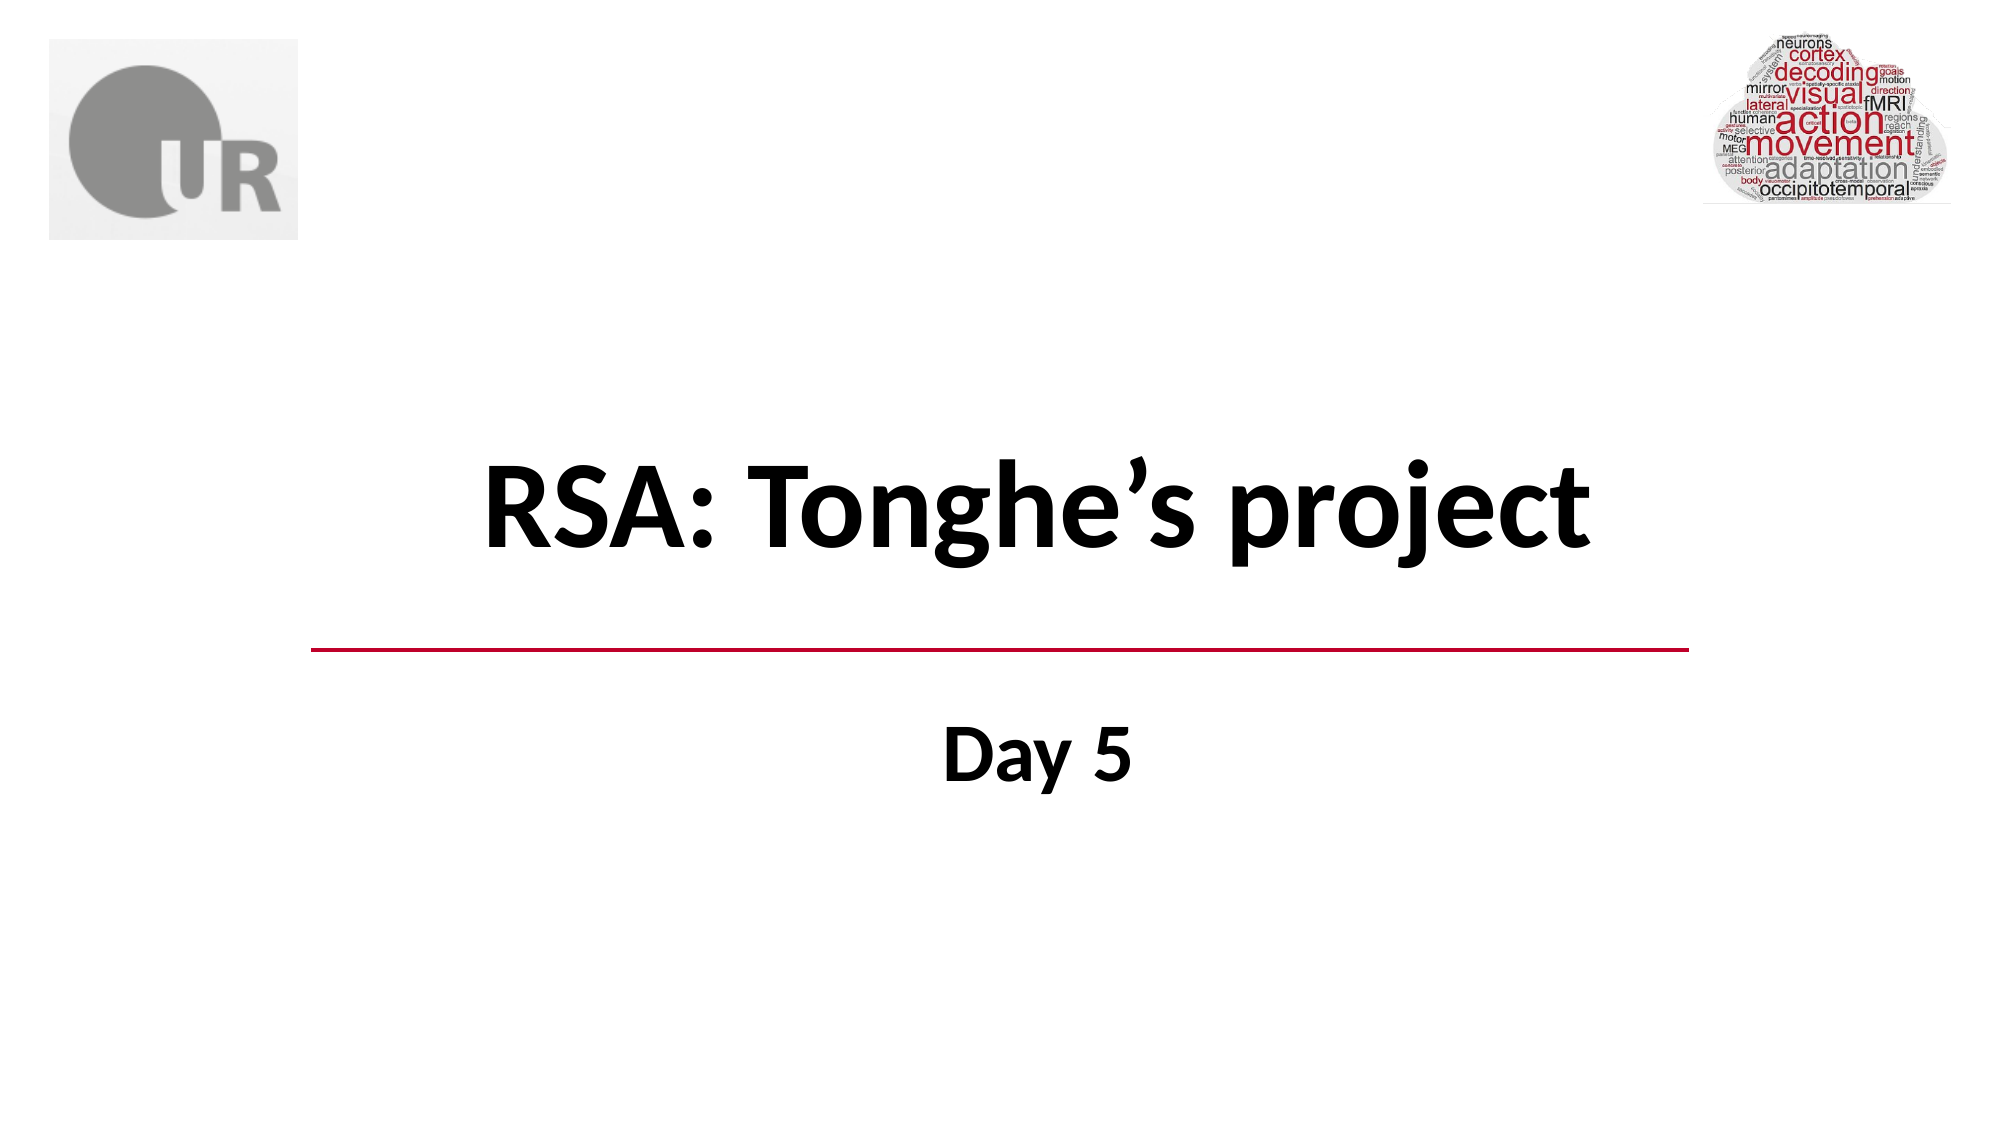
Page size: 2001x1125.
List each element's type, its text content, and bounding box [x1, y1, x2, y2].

title RSA: Tonghe’s project Day 5 [188, 415, 1889, 808]
picture [48, 39, 298, 241]
picture [1702, 27, 1951, 204]
